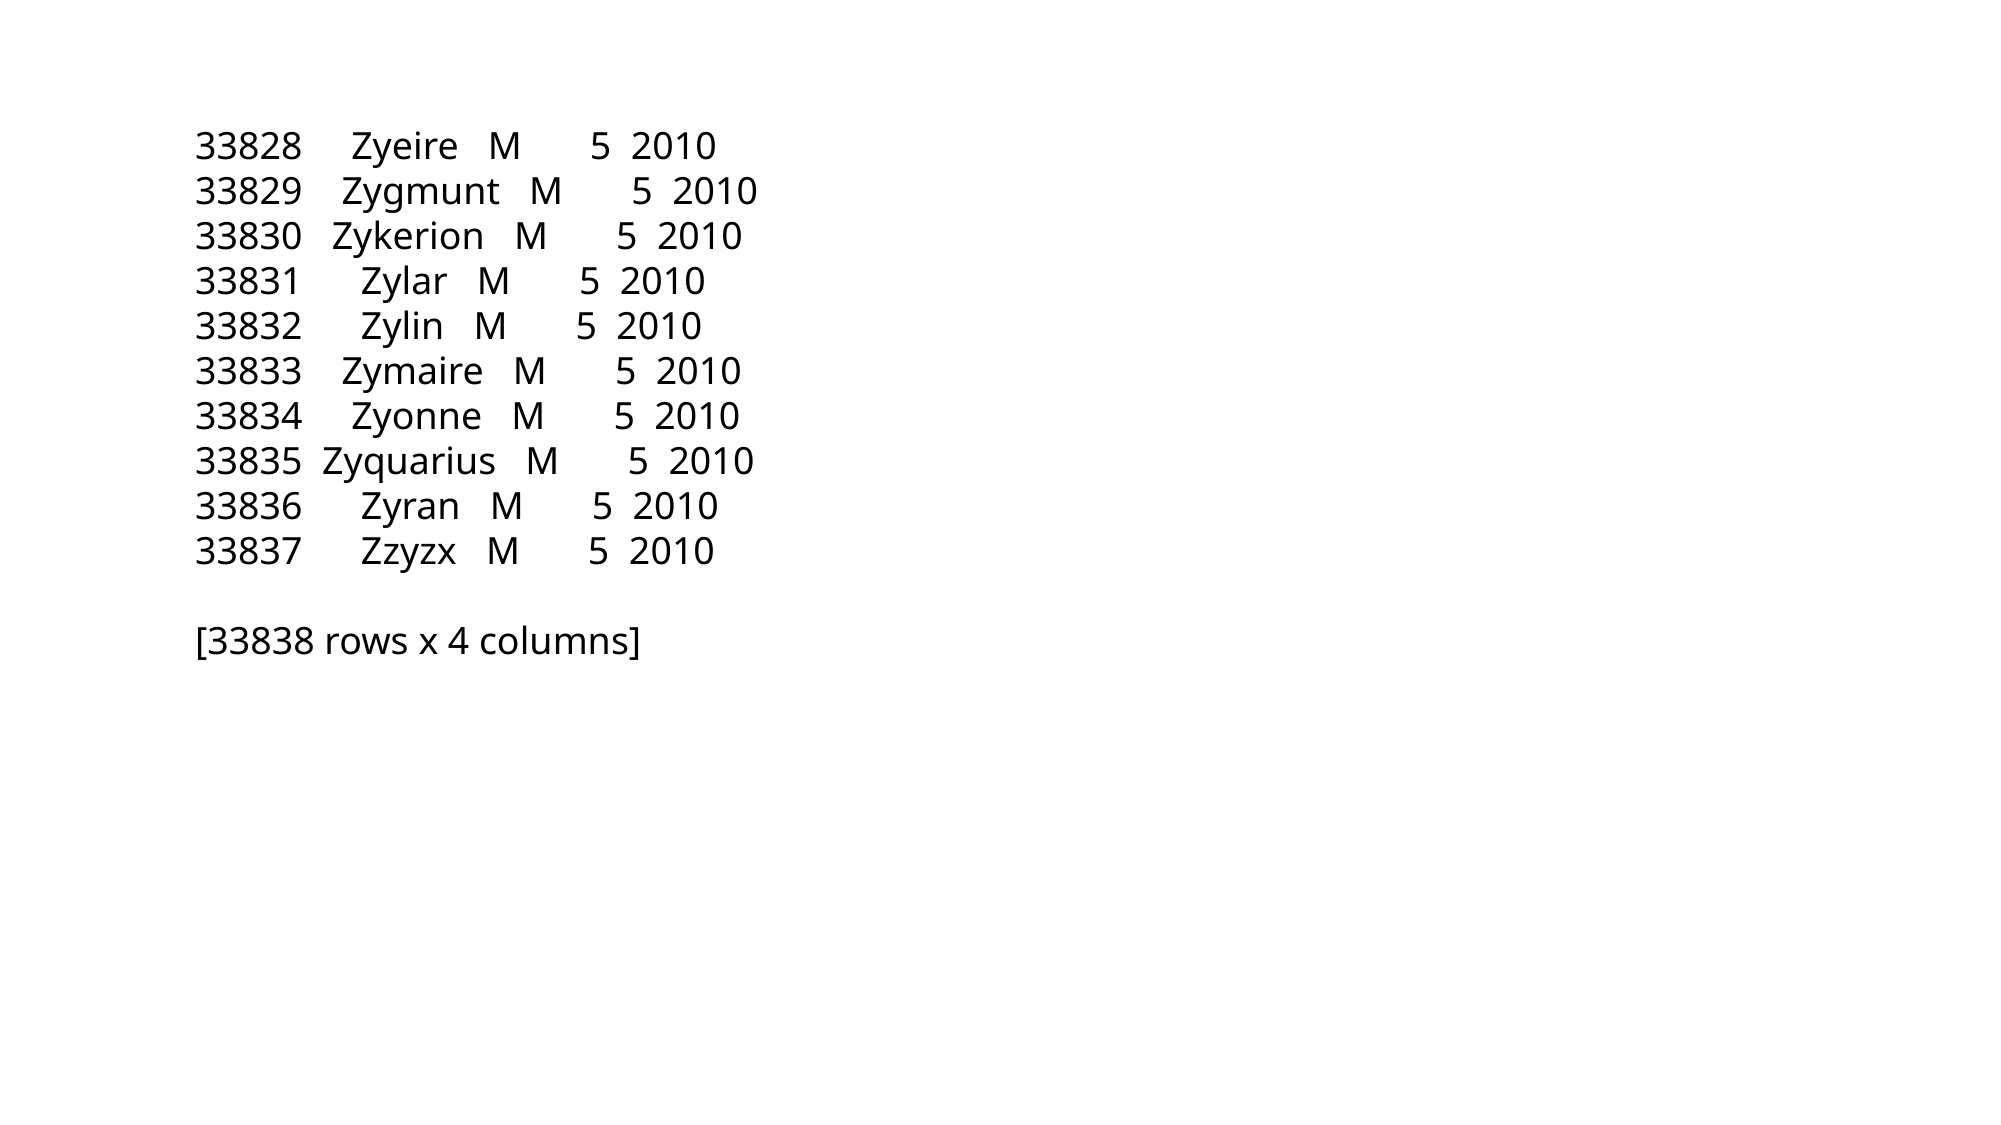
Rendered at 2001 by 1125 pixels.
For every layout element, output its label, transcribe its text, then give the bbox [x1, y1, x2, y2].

text_box 33828 Zyeire M 5 2010 33829 Zygmunt M 5 2010 33830 Zykerion M 5 2010 33831 Zylar M 5 2010 33832 Zylin M 5 2010 33833 Zymaire M 5 2010 33834 Zyonne M 5 2010 33835 Zyquarius M 5 2010 33836 Zyran M 5 2010 33837 Zzyzx M 5 2010 [33838 rows x 4 columns] [180, 114, 1181, 670]
